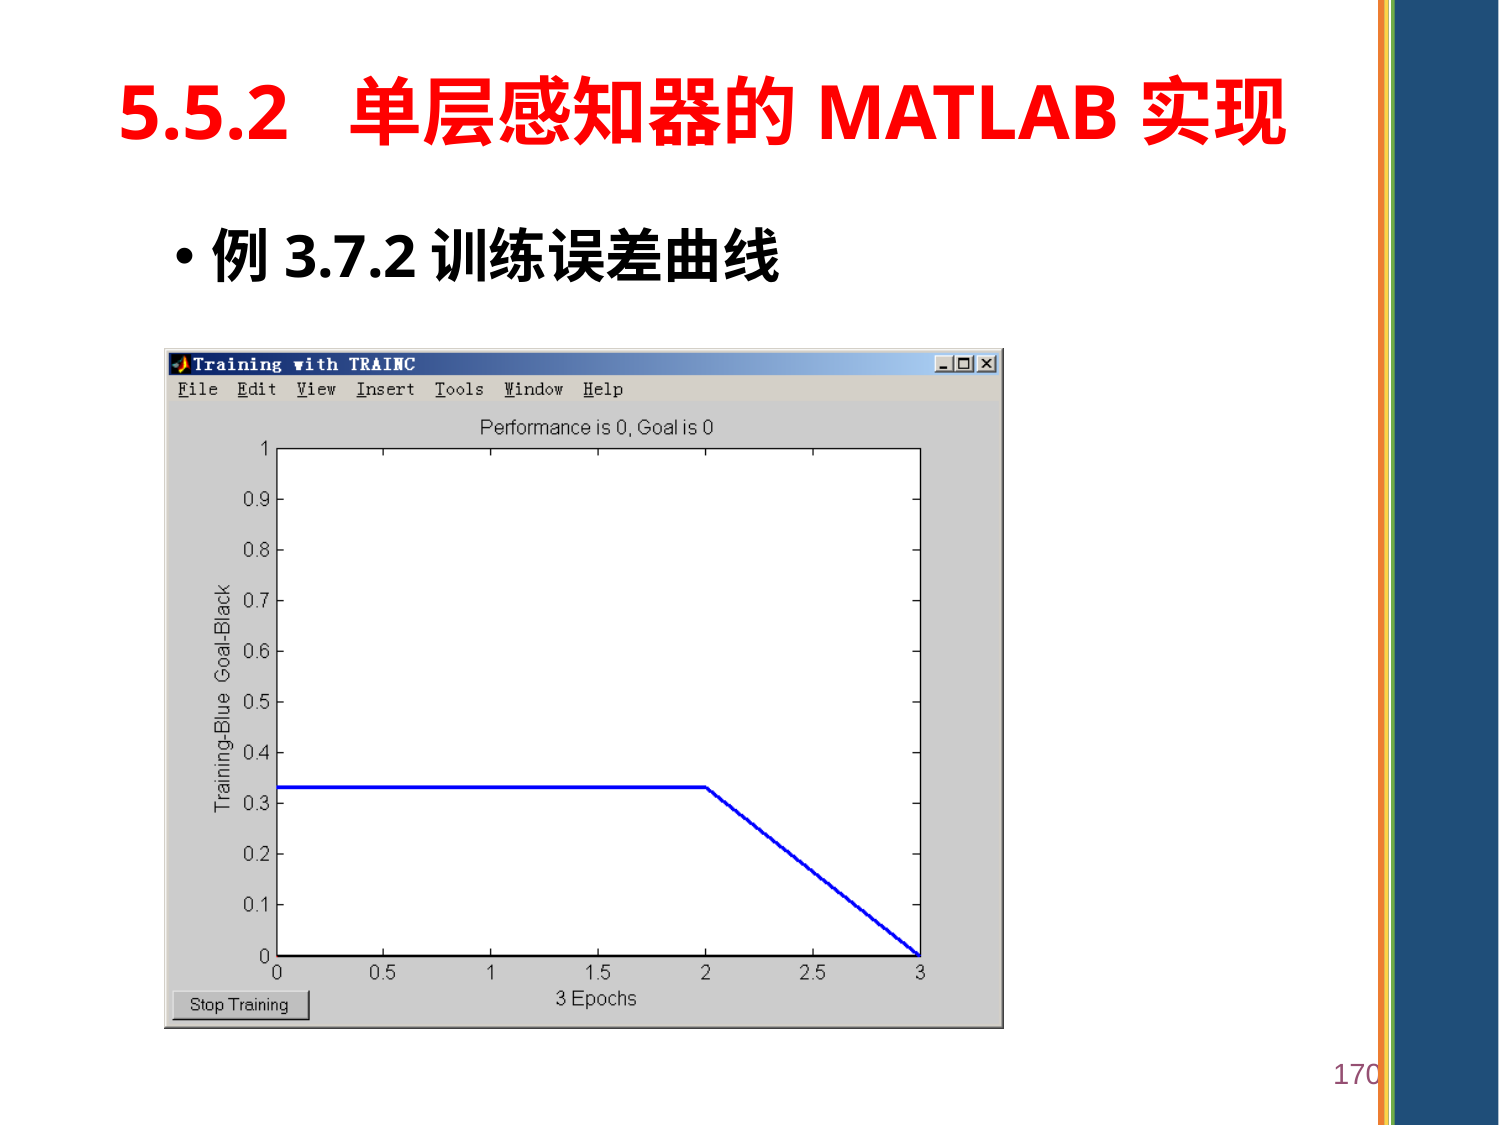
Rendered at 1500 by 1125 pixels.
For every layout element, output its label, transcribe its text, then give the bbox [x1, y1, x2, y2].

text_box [1378, 0, 1499, 1125]
list 例3.7.2训练误差曲线 [159, 220, 1378, 300]
title 5.5.2 单层感知器的MATLAB实现 [103, 59, 1378, 172]
picture [164, 348, 1004, 1029]
slide_number 170 [1059, 1042, 1378, 1103]
